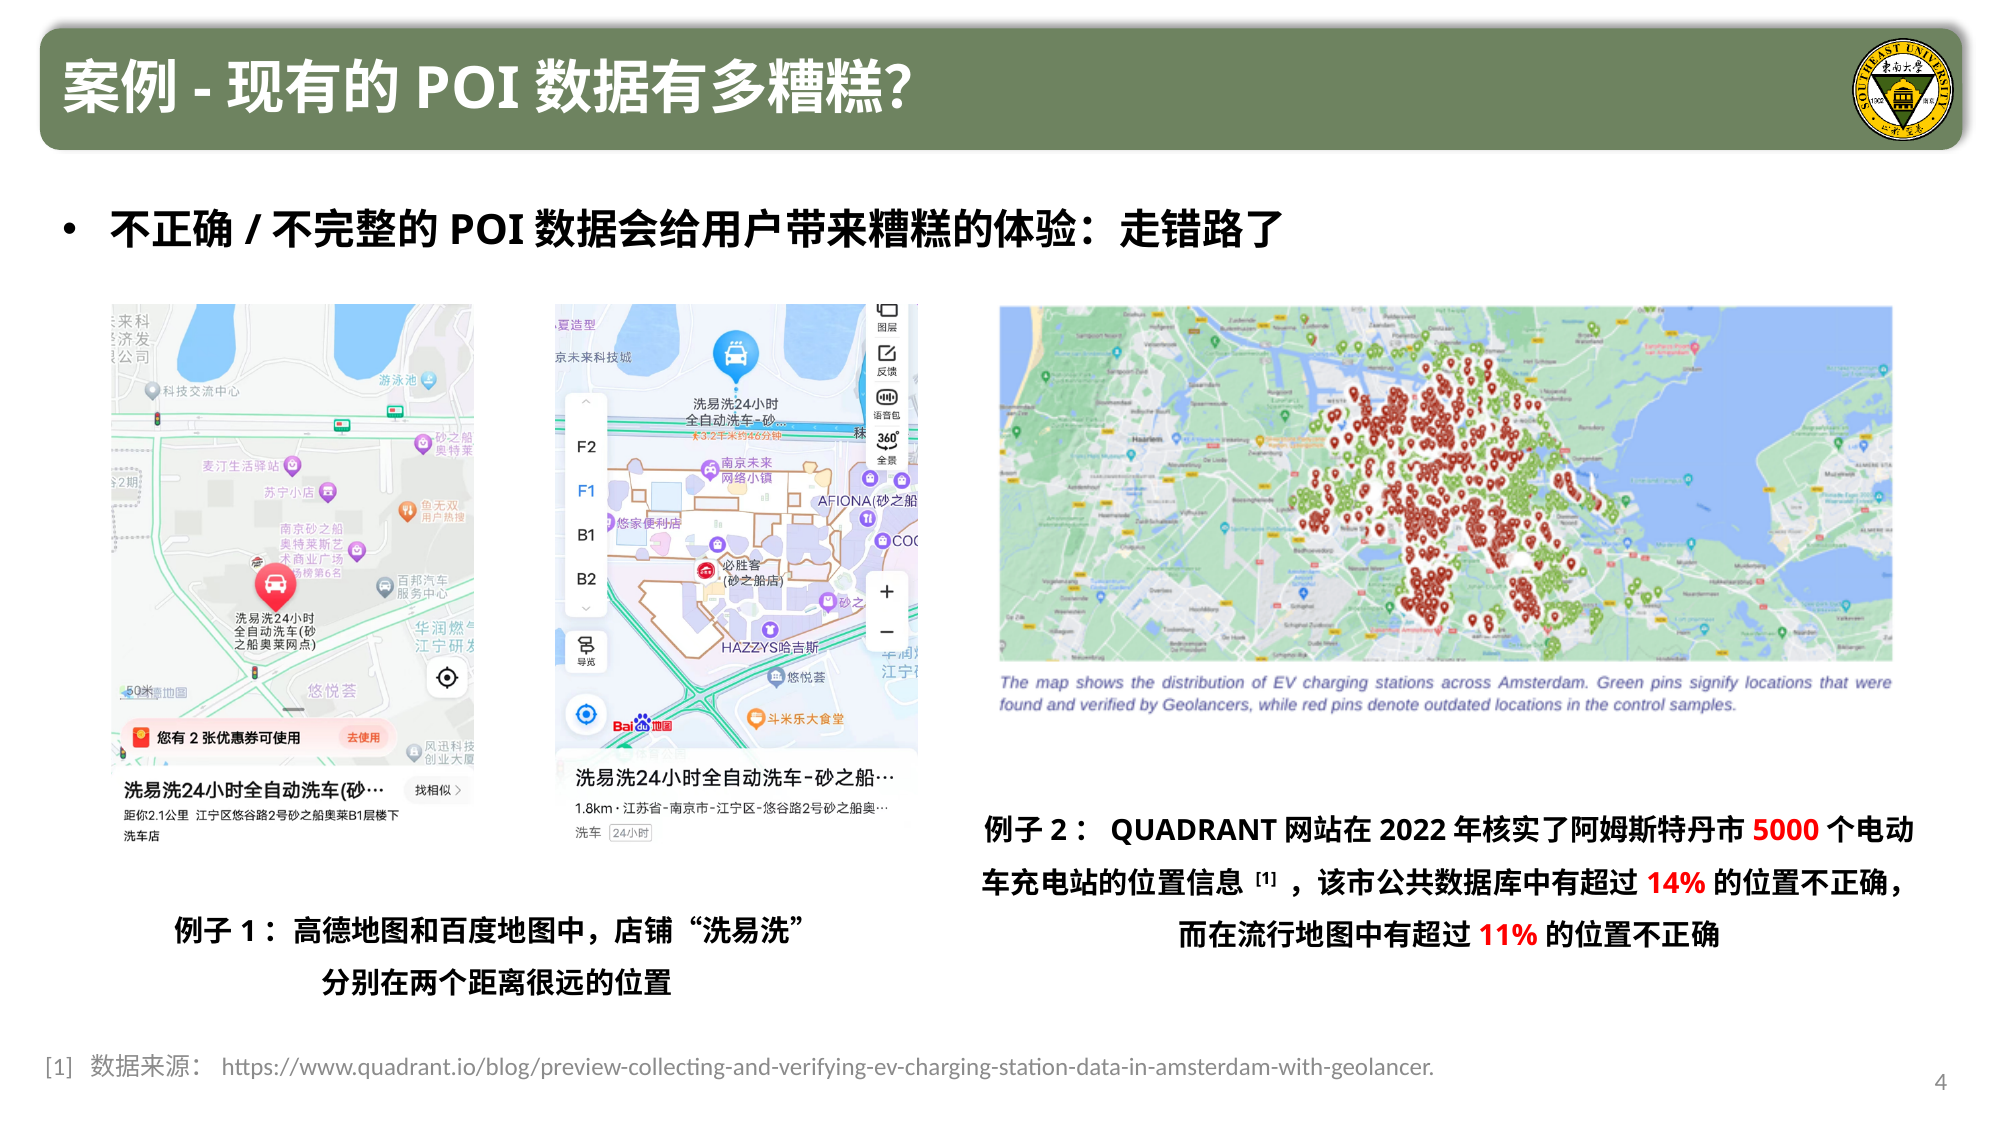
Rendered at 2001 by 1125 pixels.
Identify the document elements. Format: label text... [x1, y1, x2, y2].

text_box 例子1：高德地图和百度地图中，店铺“洗易洗”分别在两个距离很远的位置 [153, 887, 842, 1007]
text_box [1] 数据来源：https://www.quadrant.io/blog/preview-collecting-and-verifying-ev-charging-station-data-in-amsterdam-with-geolancer. [29, 1042, 1894, 1111]
picture [961, 287, 1938, 723]
picture [1852, 38, 1954, 141]
text_box 不正确/不完整的POI数据会给用户带来糟糕的体验：走错路了 [47, 170, 1963, 261]
list 案例-现有的POI数据有多糟糕？ [47, 42, 1709, 136]
picture [110, 304, 918, 847]
text_box 例子2：QUADRANT网站在2022年核实了阿姆斯特丹市5000个电动车充电站的位置信息 [1] ，该市公共数据库中有超过14%的位置不正确，而在流行地图中有超过11%的位置不正确 [961, 786, 1938, 959]
slide_number 4 [1894, 1051, 1963, 1111]
